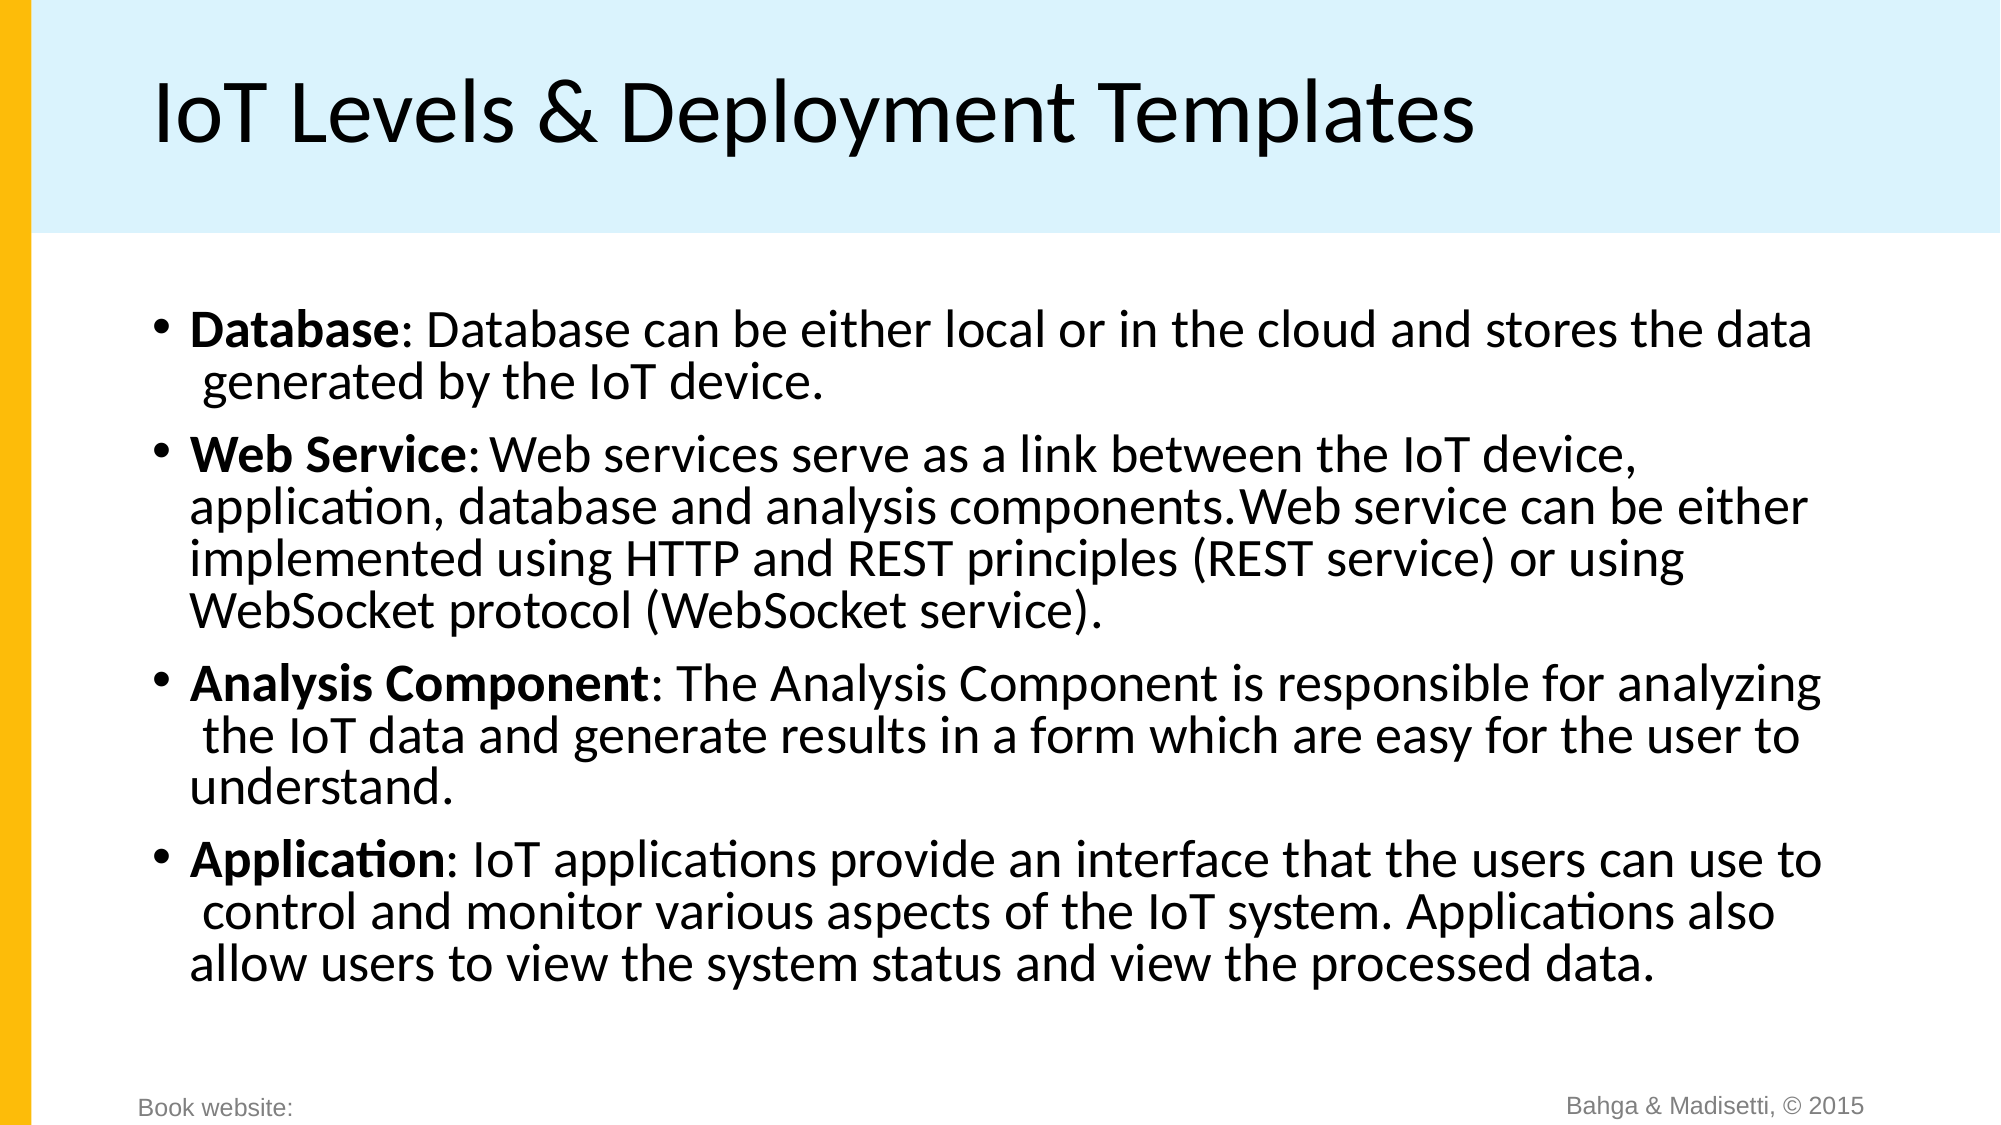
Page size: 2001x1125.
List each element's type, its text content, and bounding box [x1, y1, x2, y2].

text_box [0, 0, 32, 1125]
footer Bahga & Madisetti, © 2015 [1563, 1083, 1866, 1125]
text_box Book website: http://www.internet-of-things-book.com [135, 1086, 729, 1125]
title IoT Levels & Deployment Templates [150, 48, 1492, 239]
text_box Database: Database can be either local or in the cloud and stores the data generated by the IoT device. Web Service: Web services serve as a link between the IoT device, application, database and analysis components. Web service can be either implemented using HTTP and REST principles (REST service) or using WebSocket protocol (WebSocket service). Analysis Component: The Analysis Component is responsible for analyzing the IoT data and generate results in a form which are easy for the user to understand. Application: IoT applications provide an interface that the users can use to control and monitor various aspects of the IoT system. Applications also allow users to view the system status and view the processed data. [150, 291, 1839, 993]
